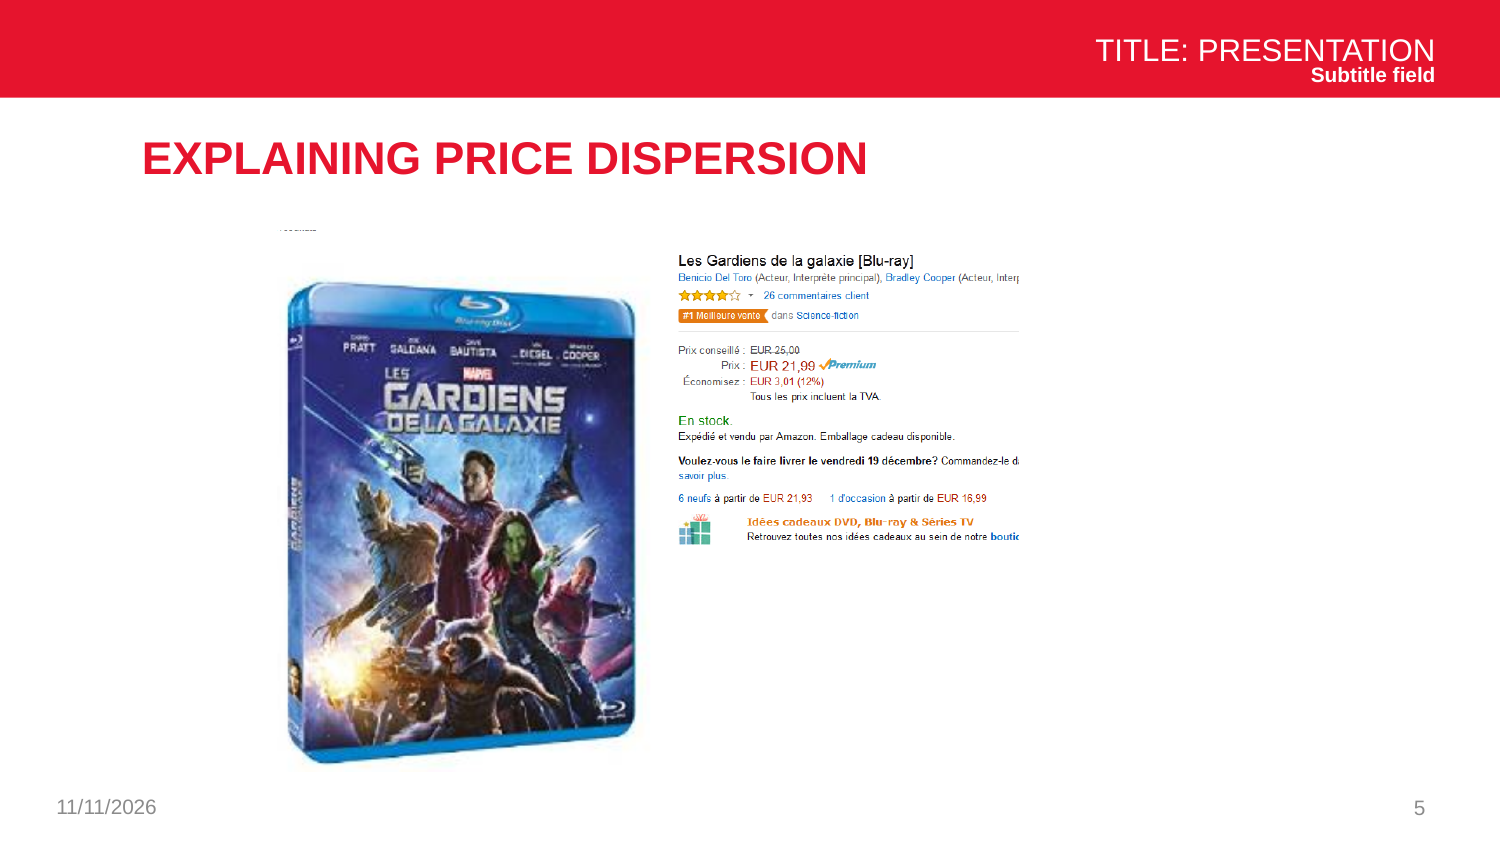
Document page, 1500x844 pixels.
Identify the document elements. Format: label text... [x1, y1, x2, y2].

picture [277, 229, 1020, 774]
title Explaining price dispersion [53, 113, 1435, 199]
slide_number 5 [1090, 785, 1441, 830]
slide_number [41, 783, 392, 829]
list Subtitle field [346, 51, 1451, 82]
list Title: Presentation [346, 19, 1451, 51]
